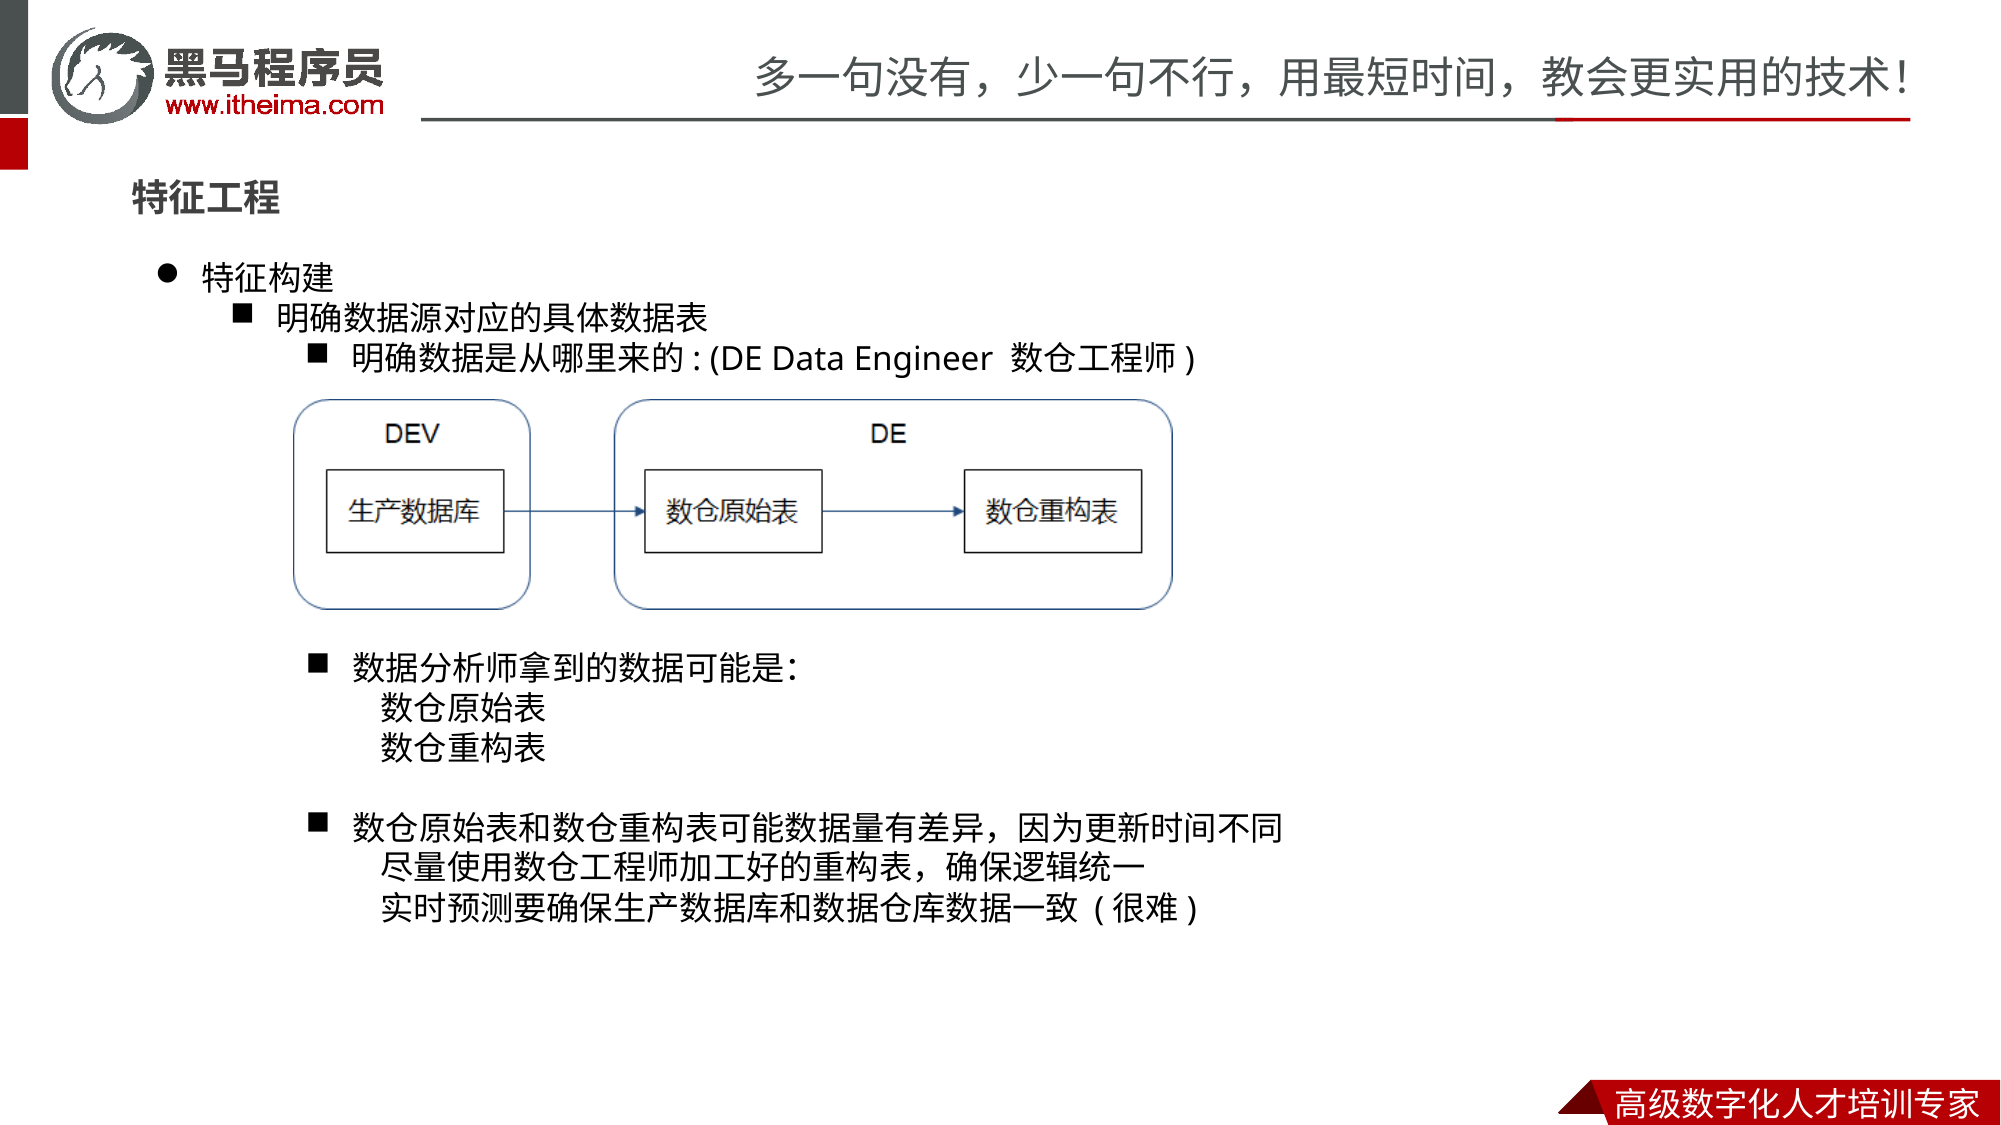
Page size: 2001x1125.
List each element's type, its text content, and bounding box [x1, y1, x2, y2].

picture [293, 399, 1174, 610]
list 特征工程 [116, 154, 1880, 239]
text_box 数据分析师拿到的数据可能是： 数仓原始表 数仓重构表 数仓原始表和数仓重构表可能数据量有差异，因为更新时间不同 尽量使用数仓工程师加工好的重构表，确保逻辑统一 实时预测要确保生产数据库和数据仓库数据一致 (很难) [215, 639, 1543, 974]
picture [50, 26, 384, 125]
text_box 特征构建 明确数据源对应的具体数据表 明确数据是从哪里来的: (DE Data Engineer 数仓工程师) [140, 250, 1210, 625]
